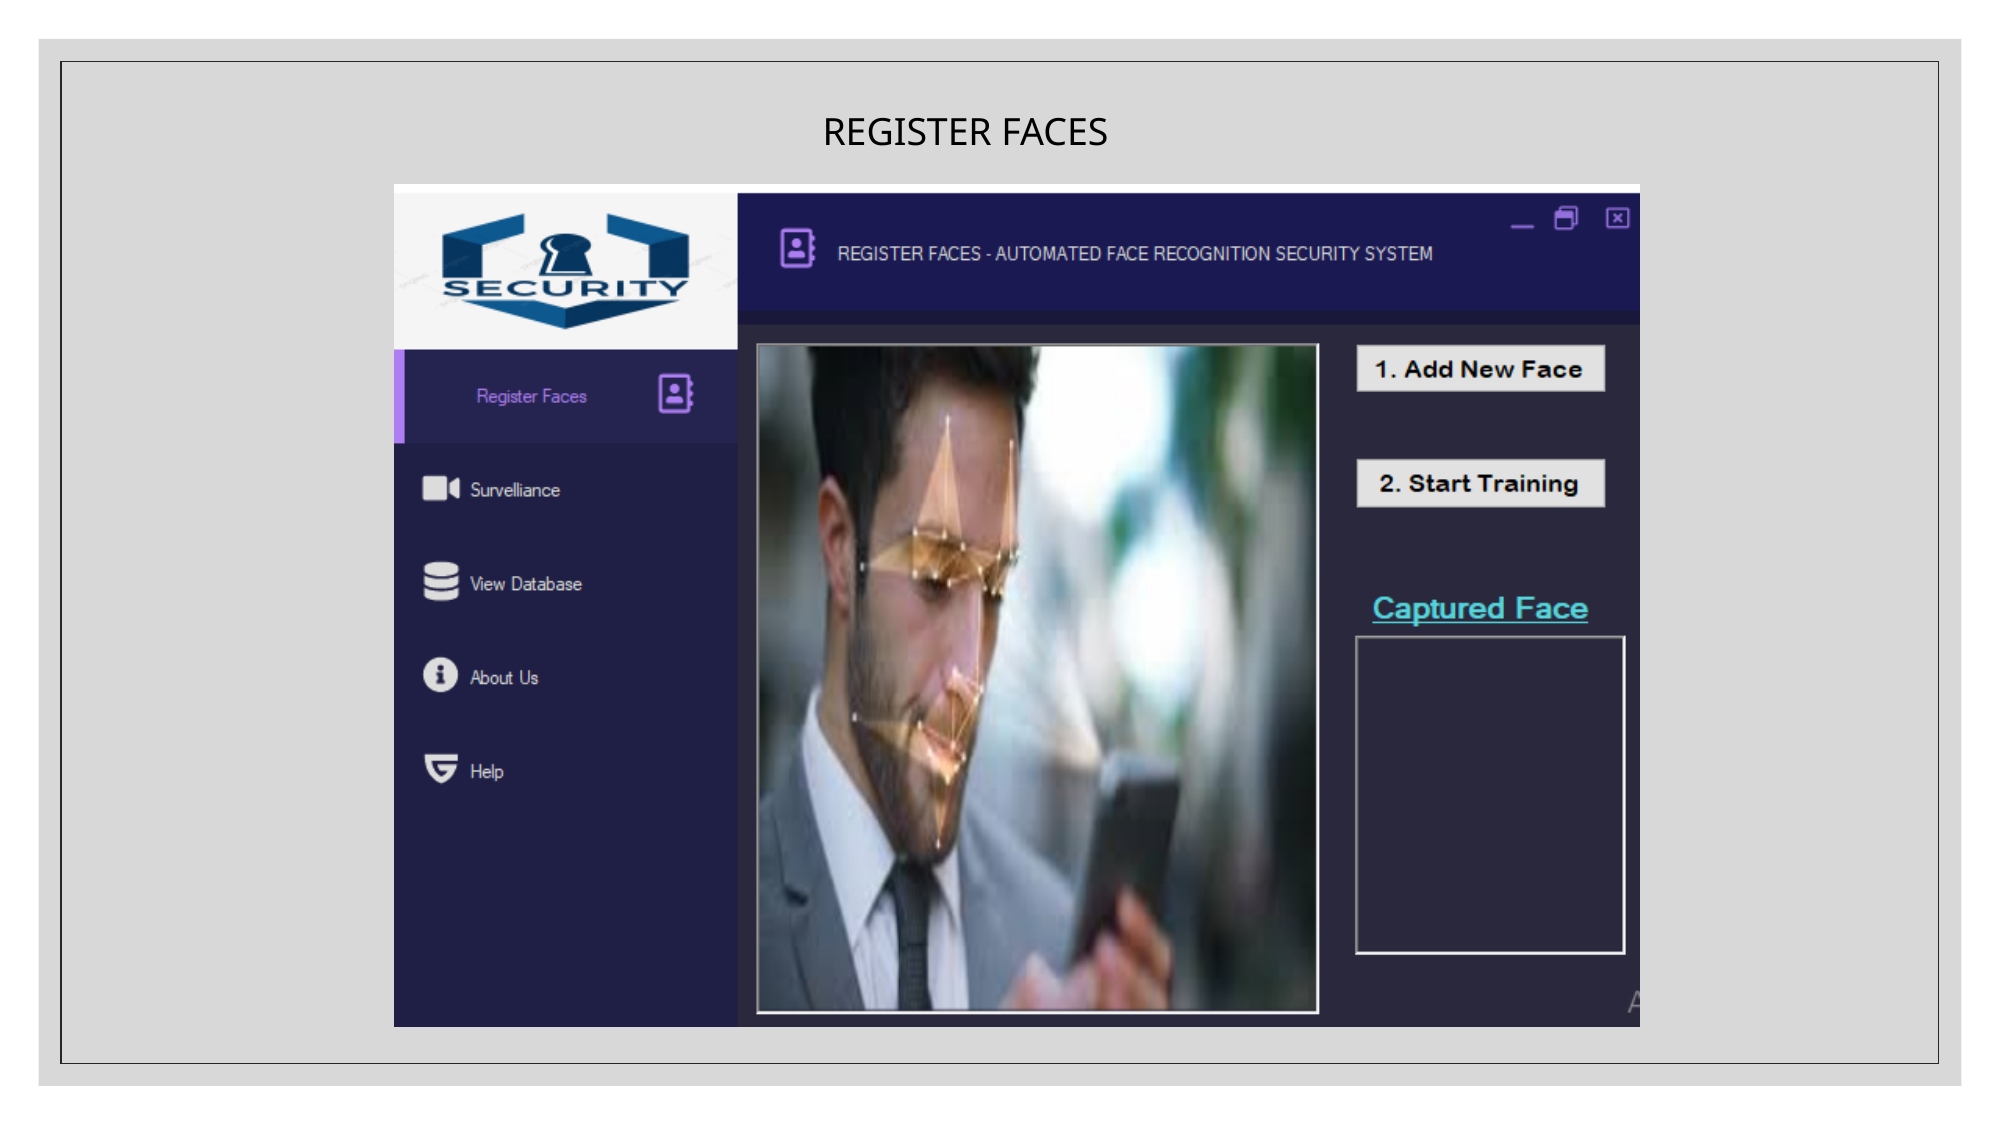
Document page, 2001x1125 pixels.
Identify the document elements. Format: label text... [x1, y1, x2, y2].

picture [394, 184, 1640, 1027]
text_box REGISTER FACES [807, 100, 1198, 161]
